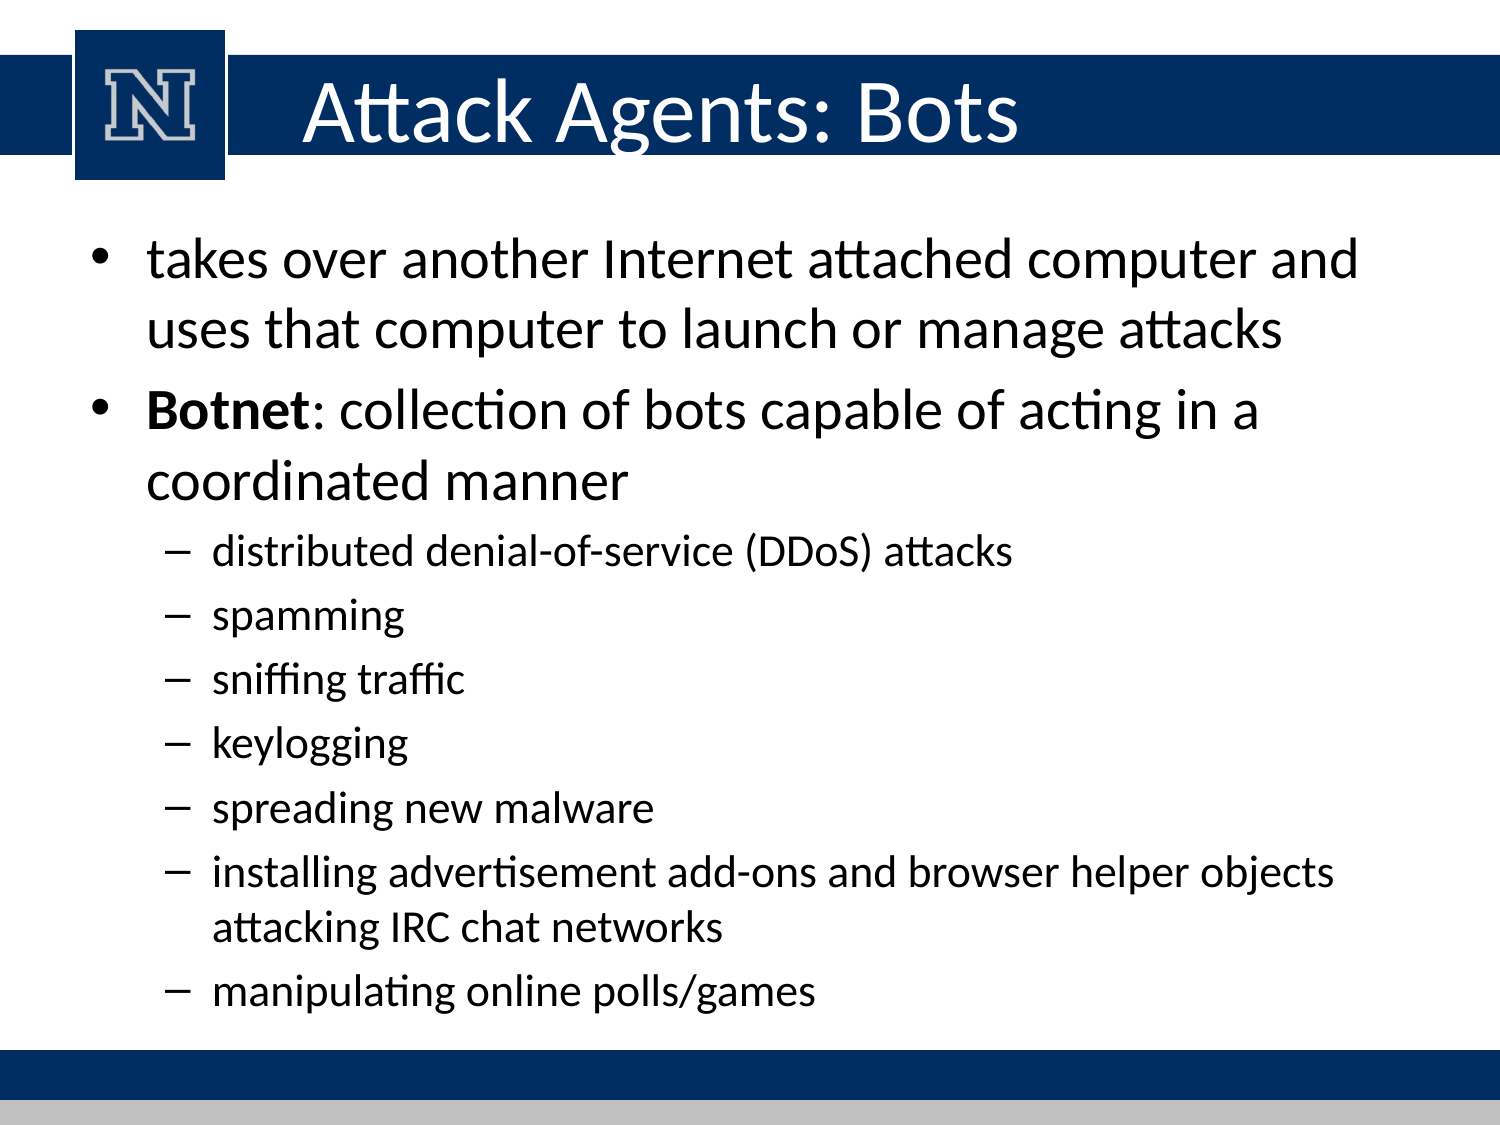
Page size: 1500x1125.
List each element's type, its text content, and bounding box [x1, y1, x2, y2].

picture [75, 30, 225, 180]
title Attack Agents: Bots [287, 12, 1475, 200]
list takes over another Internet attached computer and uses that computer to launch or manage attacks Botnet: collection of bots capable of acting in a coordinated manner distributed denial-of-service (DDoS) attacks spamming sniffing traffic keylogging spreading new malware installing advertisement add-ons and browser helper objects attacking IRC chat networks manipulating online polls/games [75, 212, 1471, 1005]
